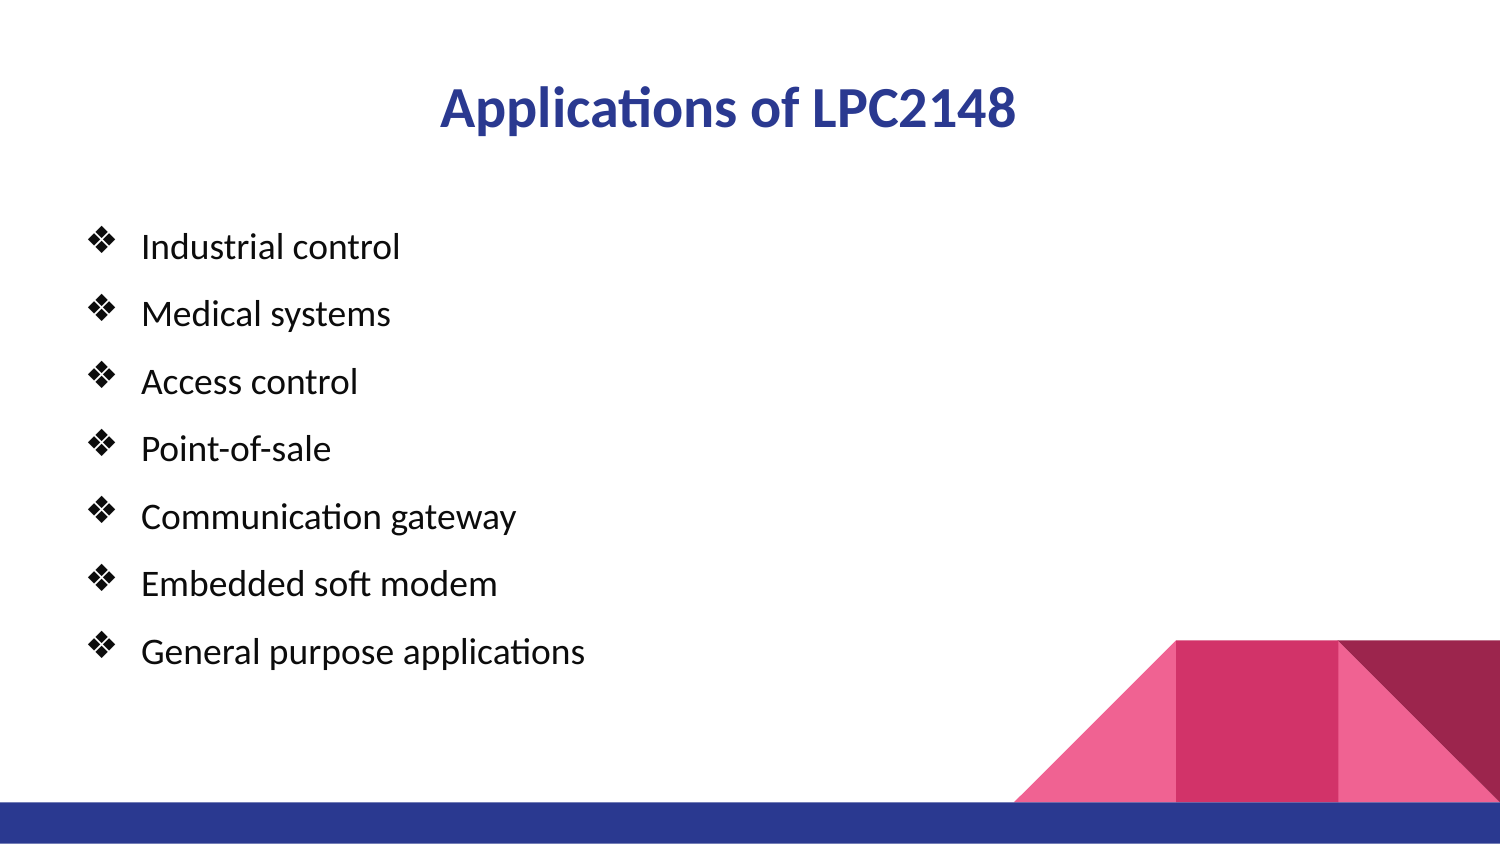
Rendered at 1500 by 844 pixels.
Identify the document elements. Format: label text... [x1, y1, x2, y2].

title Applications of LPC2148 [30, 54, 1428, 154]
list Industrial control Medical systems Access control Point-of-sale Communication gateway Embedded soft modem General purpose applications [51, 184, 1449, 732]
